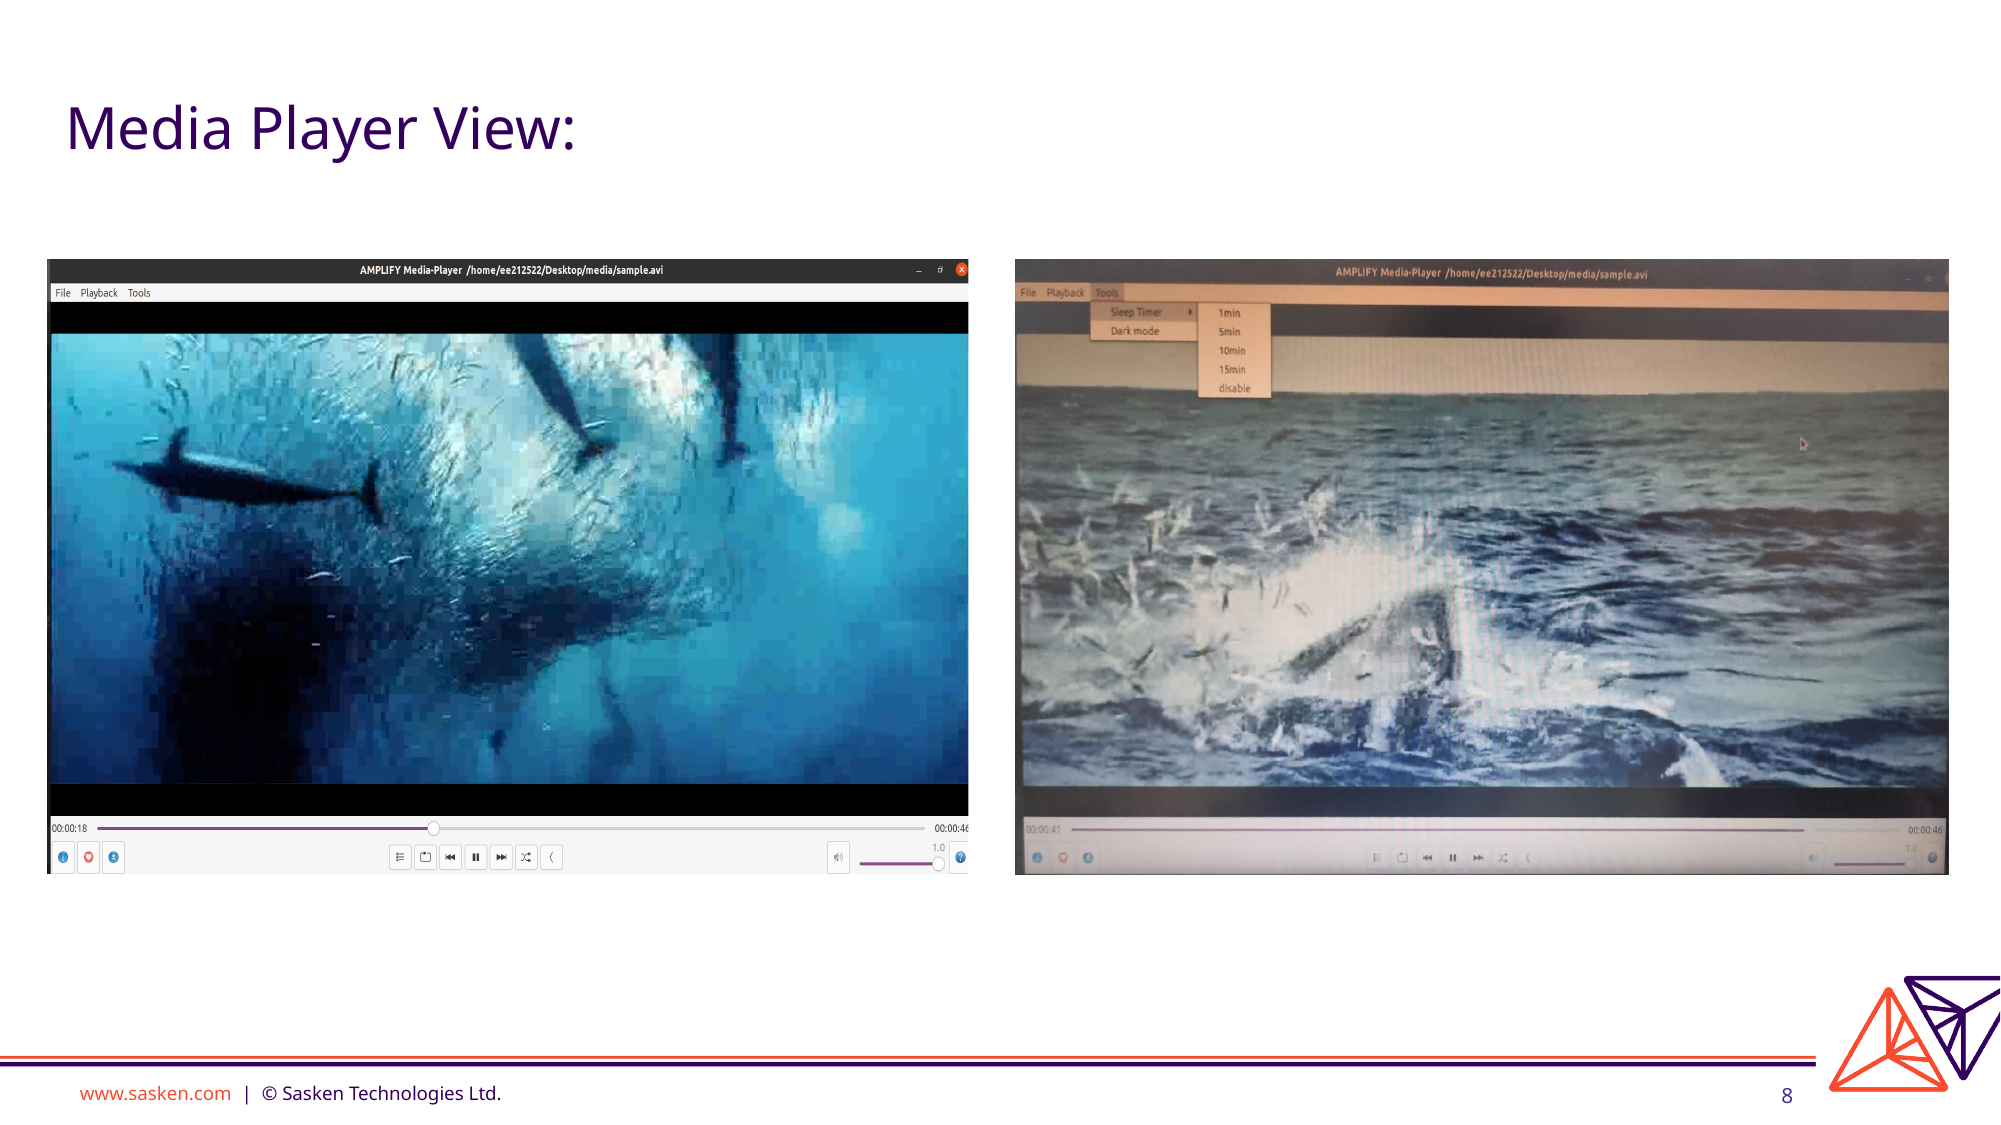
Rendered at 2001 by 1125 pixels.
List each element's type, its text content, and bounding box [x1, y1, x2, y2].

picture [46, 259, 969, 875]
picture [0, 972, 2001, 1094]
text_box Media Player View: [65, 59, 1939, 203]
picture [1015, 259, 1949, 875]
